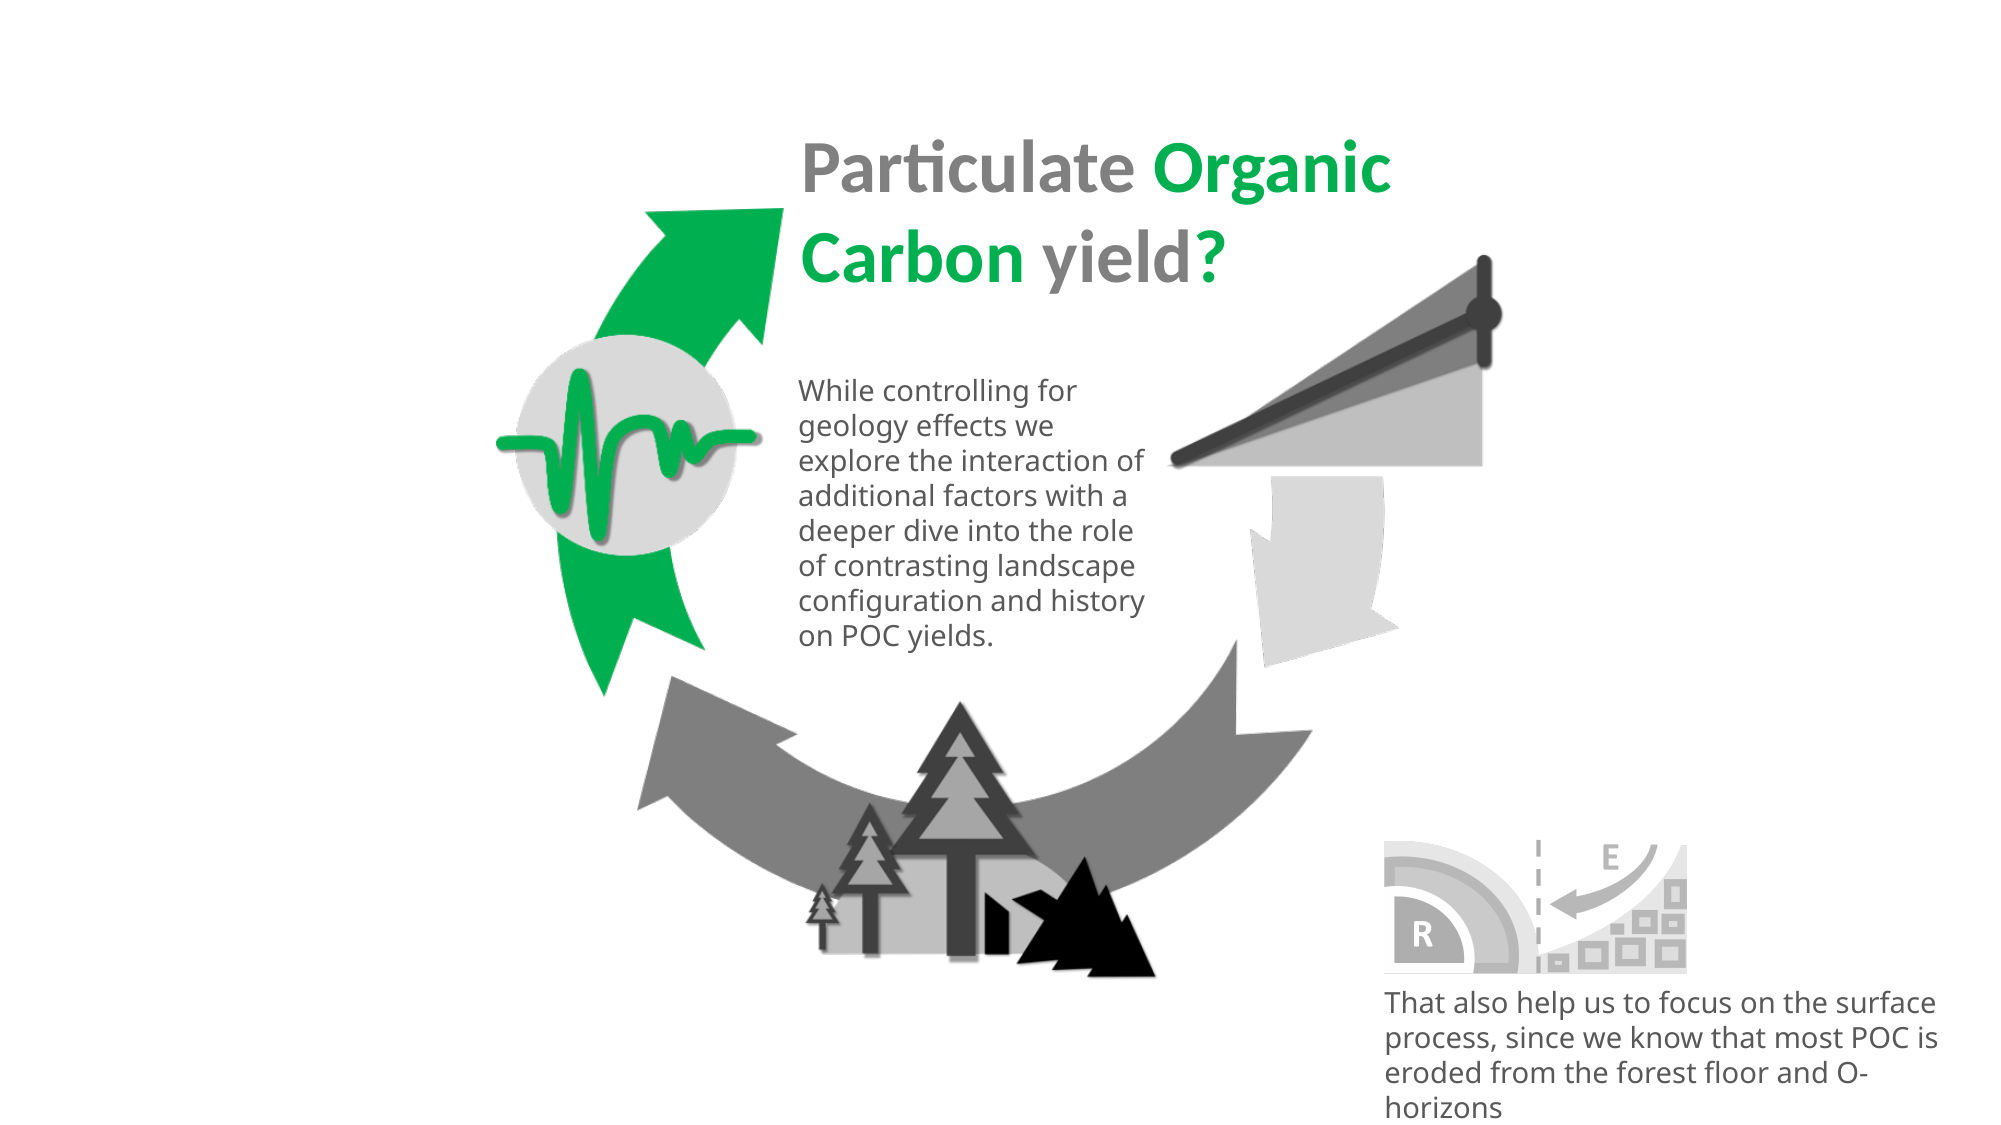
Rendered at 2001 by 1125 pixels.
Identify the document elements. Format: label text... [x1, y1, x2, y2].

text_box Particulate Organic Carbon yield? [786, 110, 1424, 208]
picture [495, 208, 1687, 981]
text_box That also help us to focus on the surface process, since we know that most POC is eroded from the forest floor and O-horizons [1369, 977, 1981, 1125]
